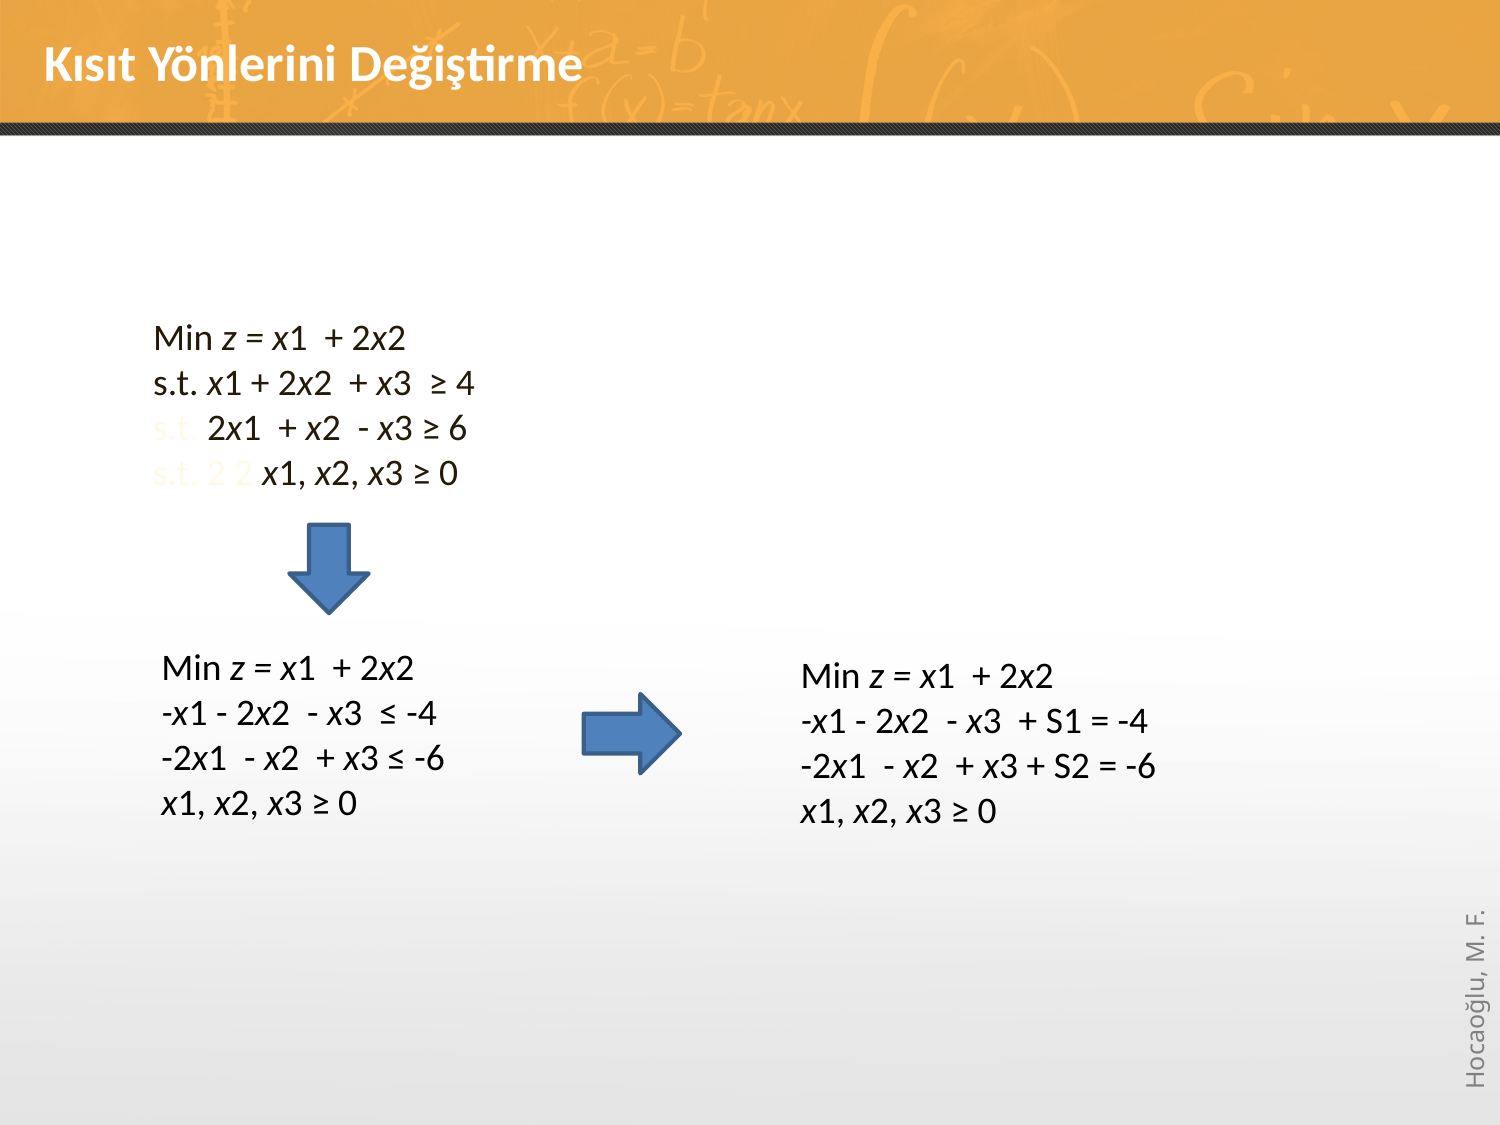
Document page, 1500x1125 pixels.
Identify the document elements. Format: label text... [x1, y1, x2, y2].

text_box Min z = x1 + 2x2 s.t. x1 + 2x2 + x3 ≥ 4 s.t. 2x1 + x2 - x3 ≥ 6 s.t. 2 2 x1, x2, x3 ≥ 0 [138, 305, 1139, 501]
text_box [287, 522, 371, 616]
text_box Min z = x1 + 2x2 -x1 - 2x2 - x3 ≤ -4 -2x1 - x2 + x3 ≤ -6 x1, x2, x3 ≥ 0 [146, 635, 502, 831]
picture [0, 0, 1500, 1125]
text_box [581, 692, 683, 776]
title Kısıt Yönlerini Değiştirme [29, 0, 1287, 126]
text_box Min z = x1 + 2x2 -x1 - 2x2 - x3 + S1 = -4 -2x1 - x2 + x3 + S2 = -6 x1, x2, x3 ≥ 0 [785, 643, 1270, 839]
